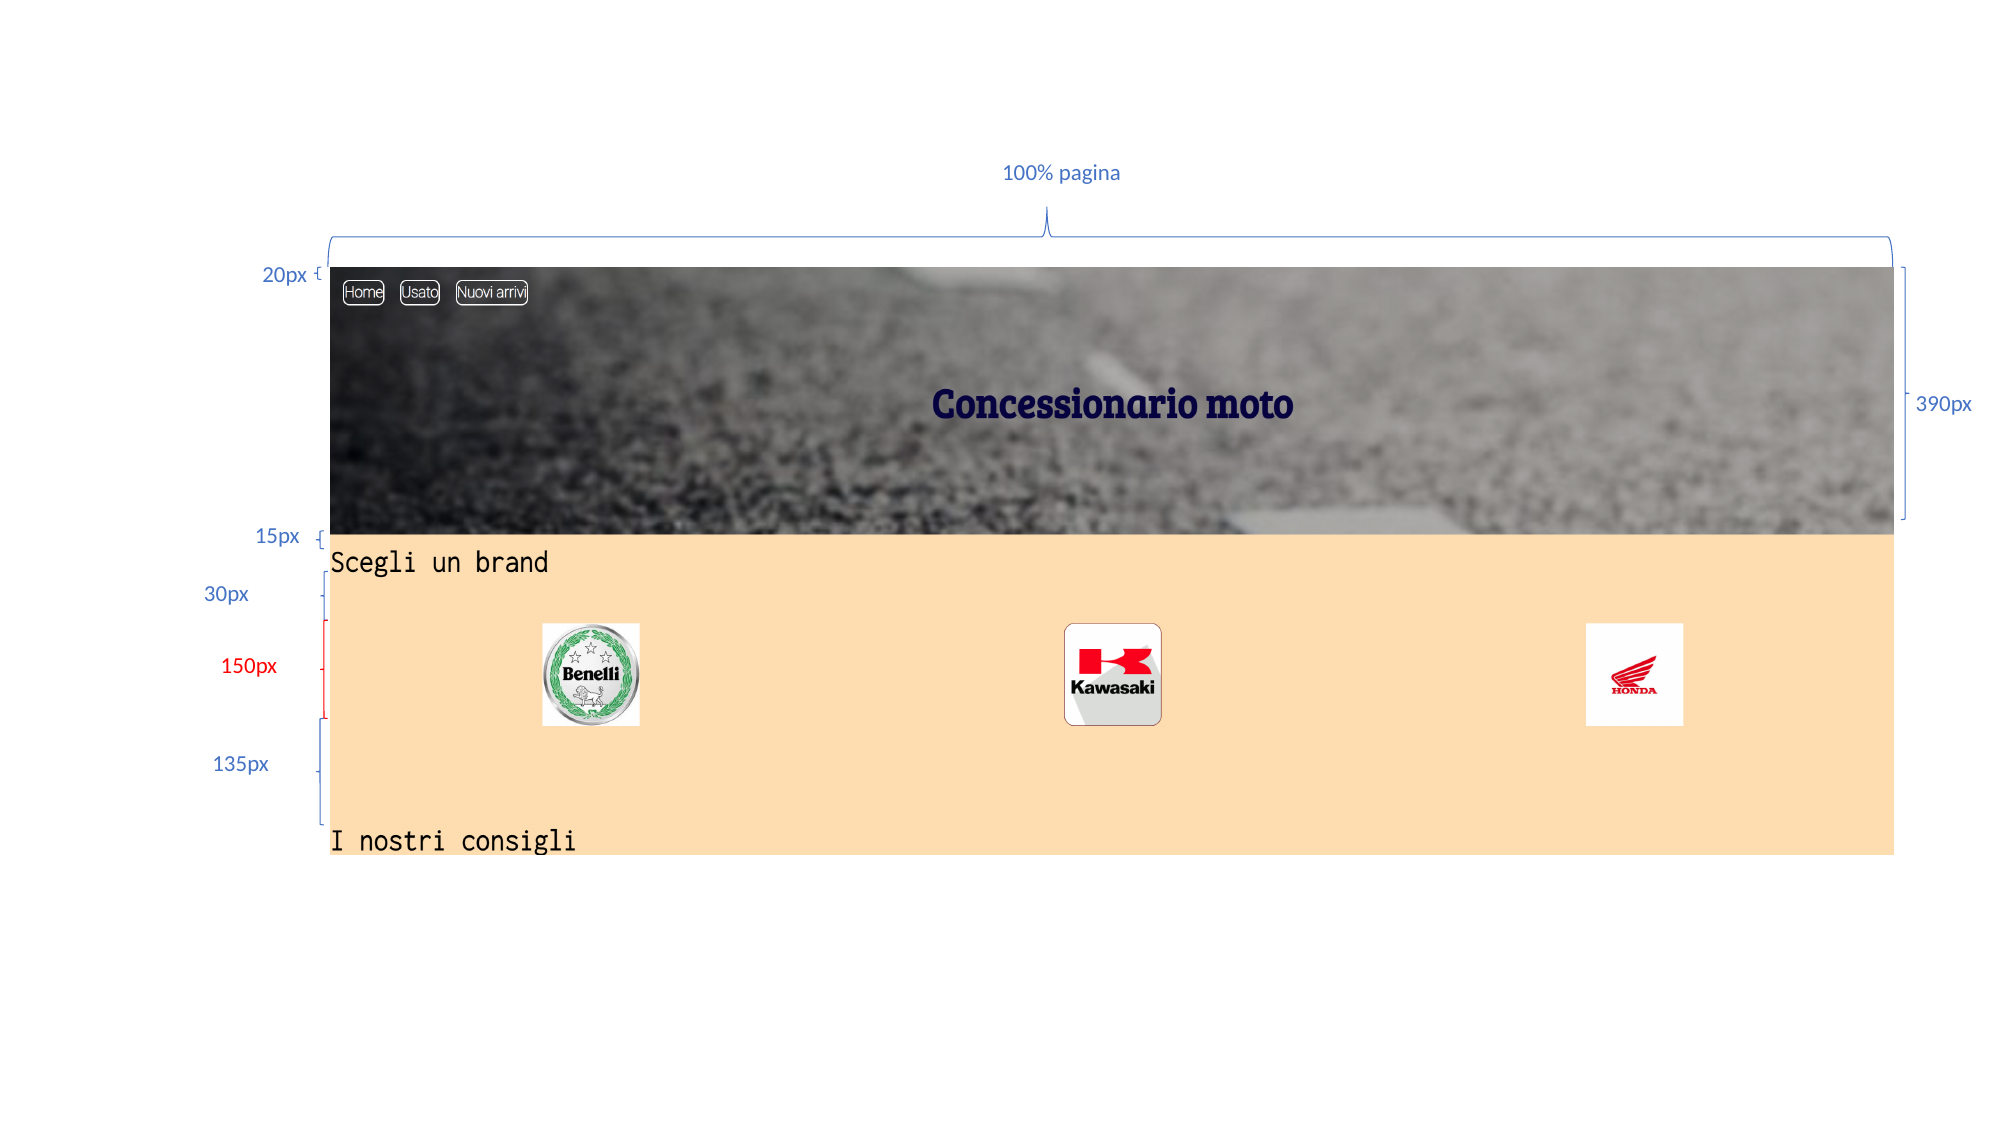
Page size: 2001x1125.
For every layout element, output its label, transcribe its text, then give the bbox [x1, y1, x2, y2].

text_box [317, 530, 324, 550]
text_box 135px [197, 741, 309, 784]
text_box [320, 619, 328, 719]
text_box [316, 717, 324, 826]
text_box 20px [247, 252, 324, 295]
text_box 15px [240, 513, 317, 556]
text_box [327, 206, 1894, 268]
text_box 30px [189, 571, 314, 614]
text_box 150px [205, 642, 309, 686]
picture [330, 267, 1894, 855]
text_box [1900, 266, 1906, 380]
text_box 100% pagina [987, 149, 1234, 193]
text_box 390px [1900, 380, 1989, 424]
text_box [320, 570, 328, 620]
text_box [1900, 424, 1906, 521]
